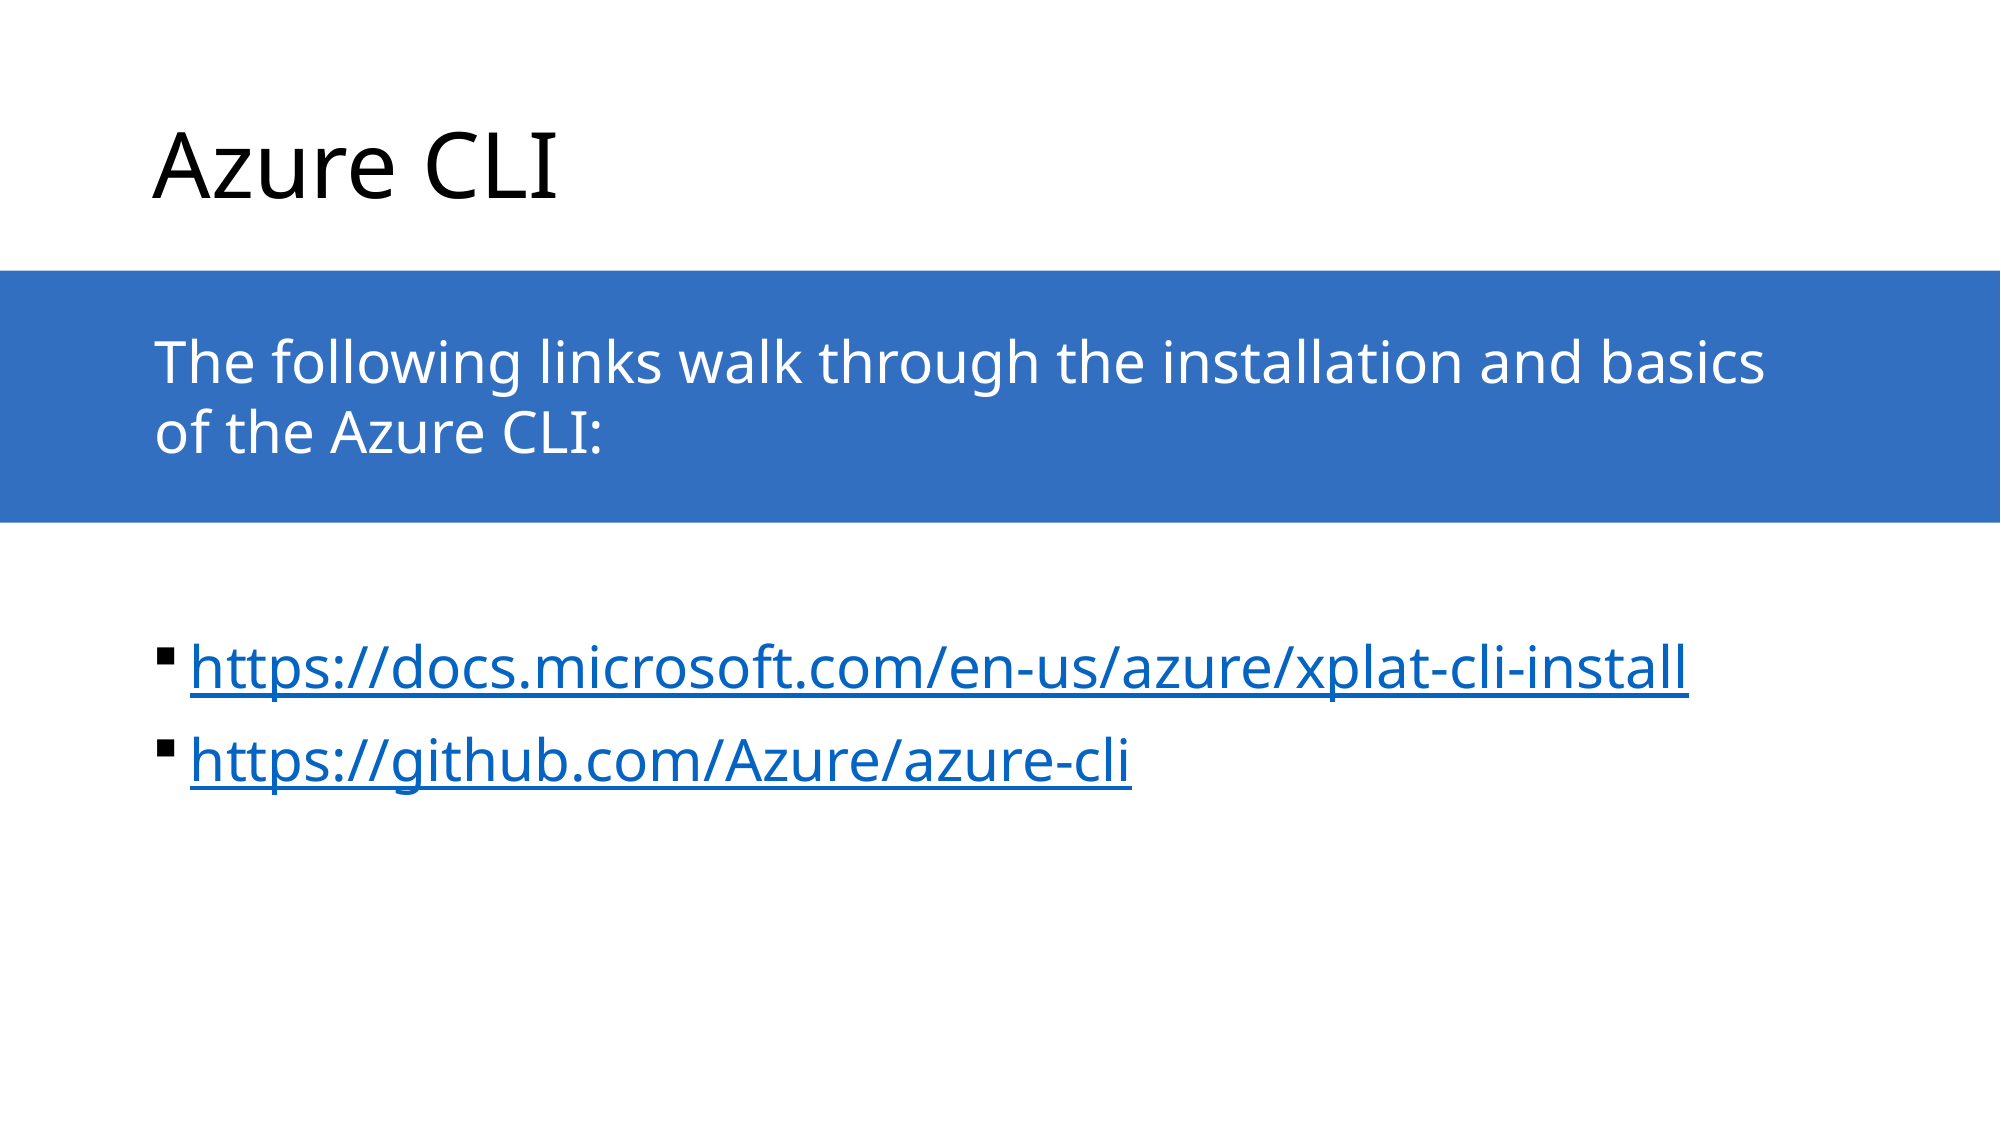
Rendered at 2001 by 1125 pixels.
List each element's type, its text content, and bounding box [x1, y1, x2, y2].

title Azure CLI [137, 59, 1863, 270]
list https://docs.microsoft.com/en-us/azure/xplat-cli-install https://github.com/Azure/azure-cli [137, 624, 1863, 1014]
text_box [0, 270, 2000, 523]
